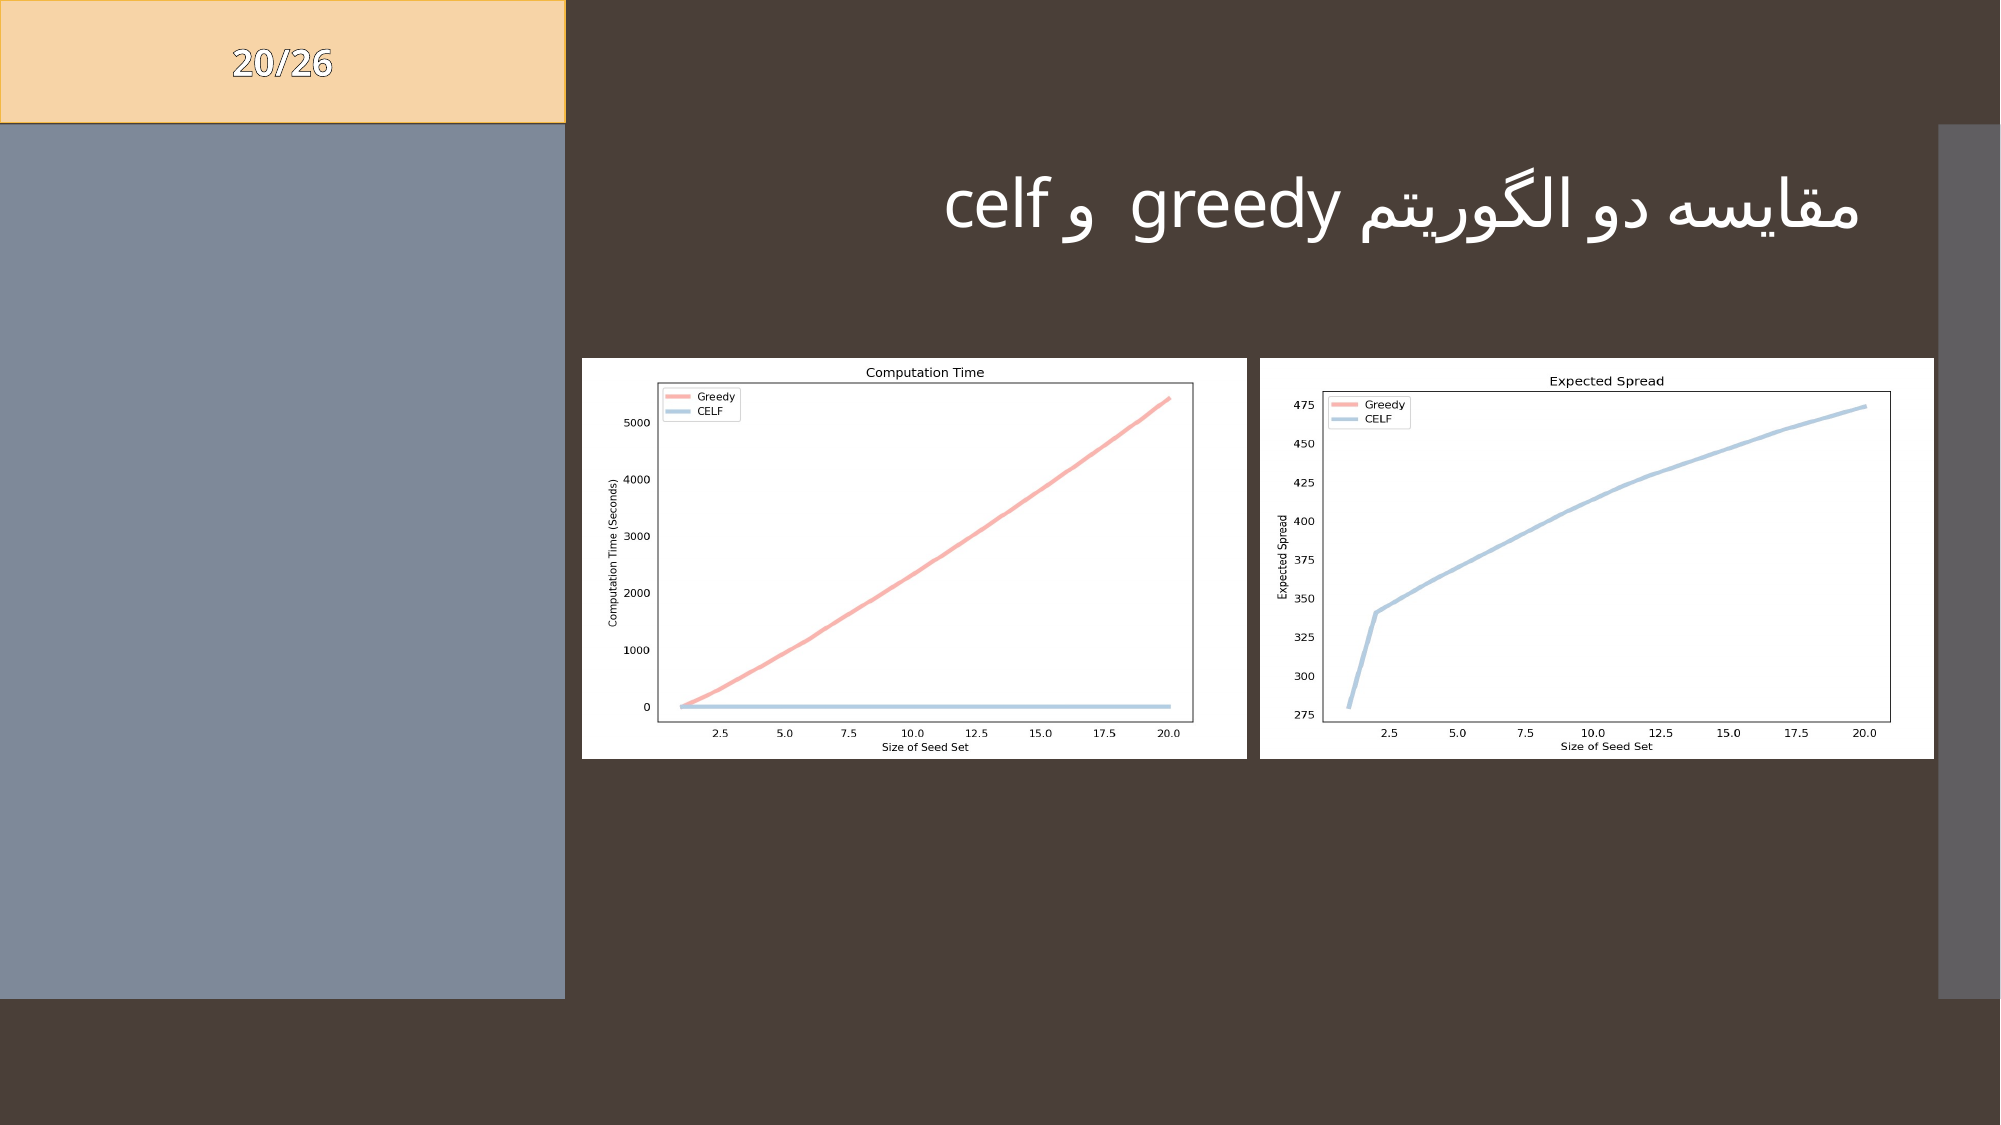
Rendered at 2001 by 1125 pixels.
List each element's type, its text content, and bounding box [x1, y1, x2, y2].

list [1260, 358, 1934, 759]
text_box 20/26 [0, 0, 566, 123]
title مقایسه دو الگوریتم greedy و celf [865, 119, 1894, 293]
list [582, 358, 1248, 759]
